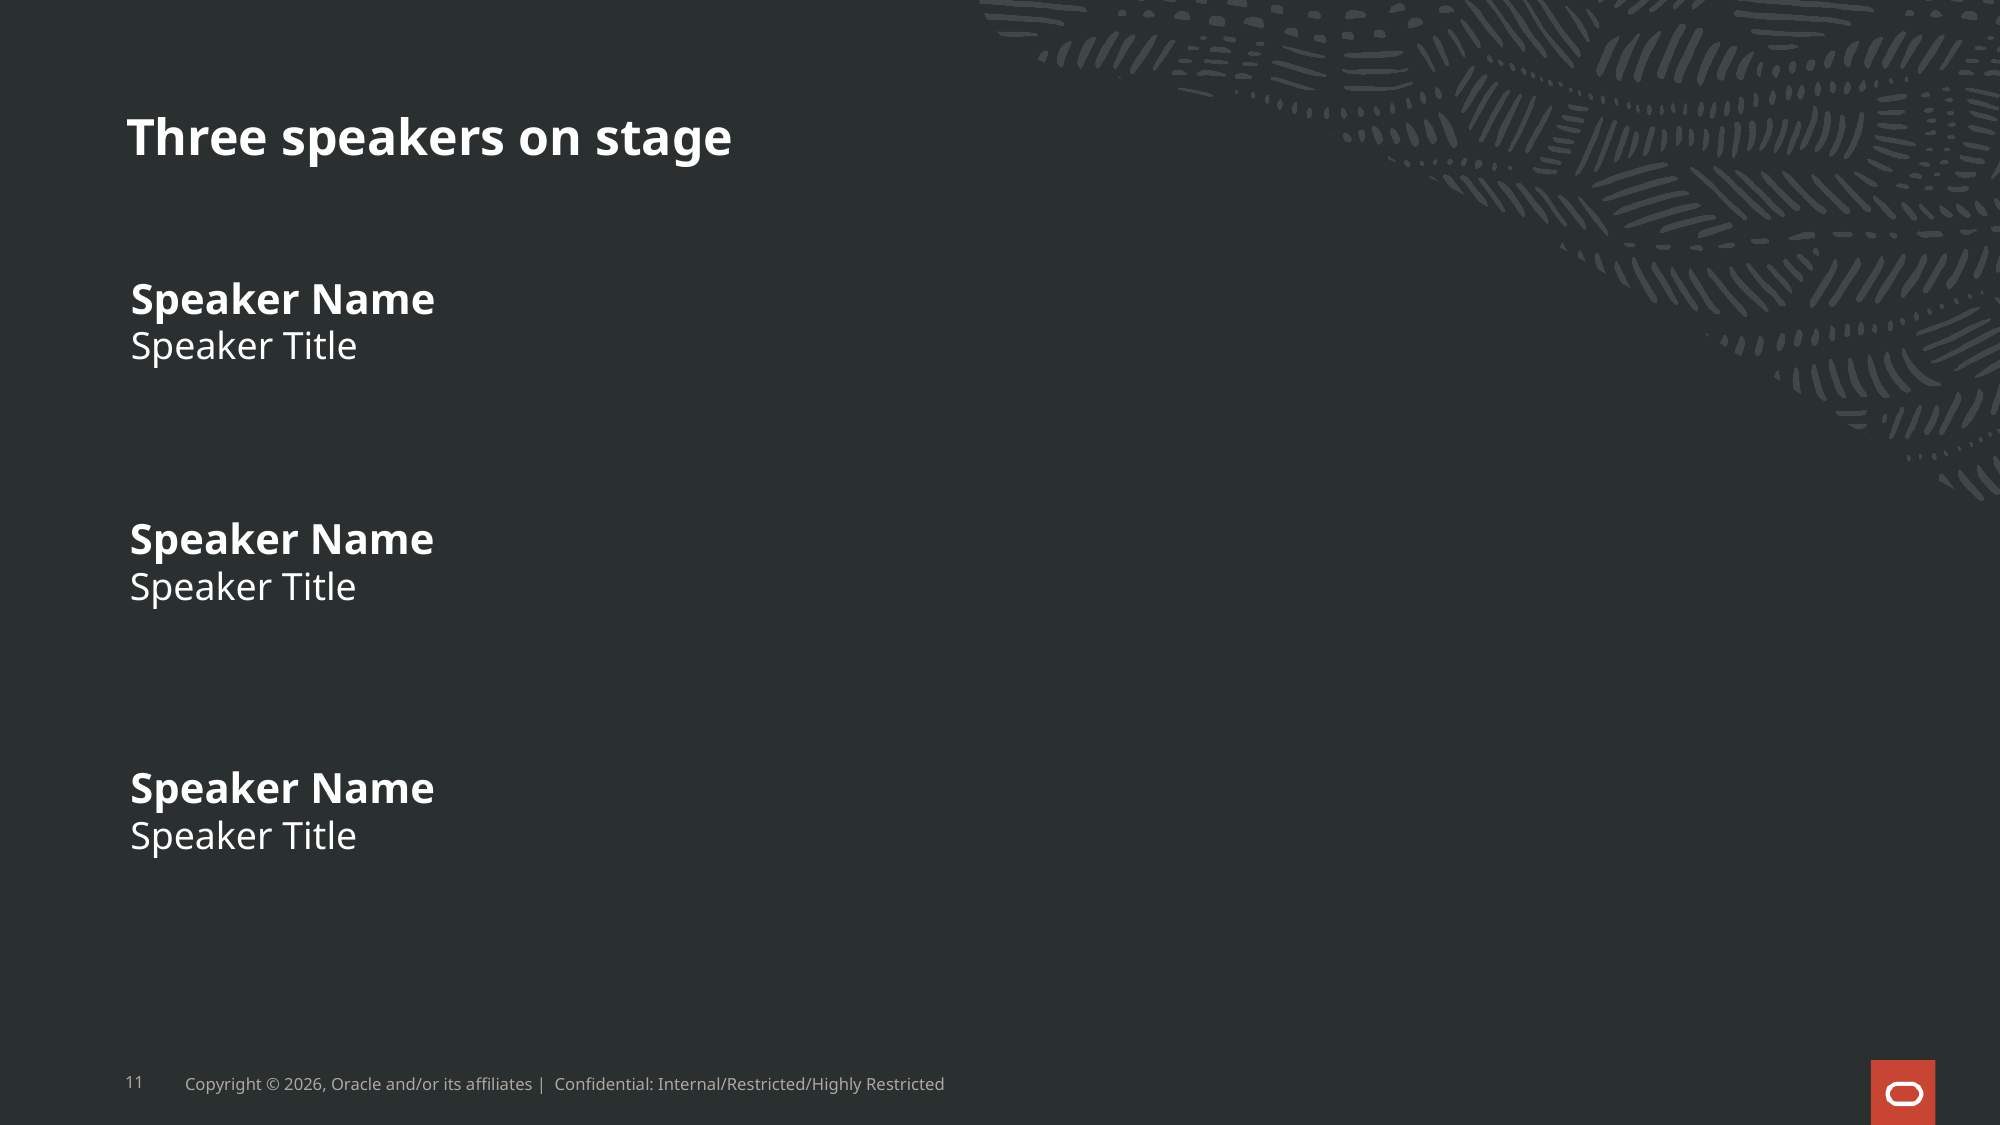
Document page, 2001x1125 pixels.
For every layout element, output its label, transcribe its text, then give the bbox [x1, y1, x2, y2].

picture [964, 0, 2000, 533]
list Speaker Name [130, 707, 971, 812]
title Three speakers on stage [126, 29, 1877, 165]
list Speaker Title [129, 562, 970, 668]
list Speaker Name [129, 458, 970, 562]
slide_number 11 [125, 1053, 185, 1114]
list Speaker Title [130, 322, 971, 428]
list Speaker Name [130, 217, 971, 322]
footer Copyright © 2026, Oracle and/or its affiliates | Confidential: Internal/Restricted/Highly Restricted [185, 1053, 1128, 1114]
list Speaker Title [130, 812, 971, 918]
